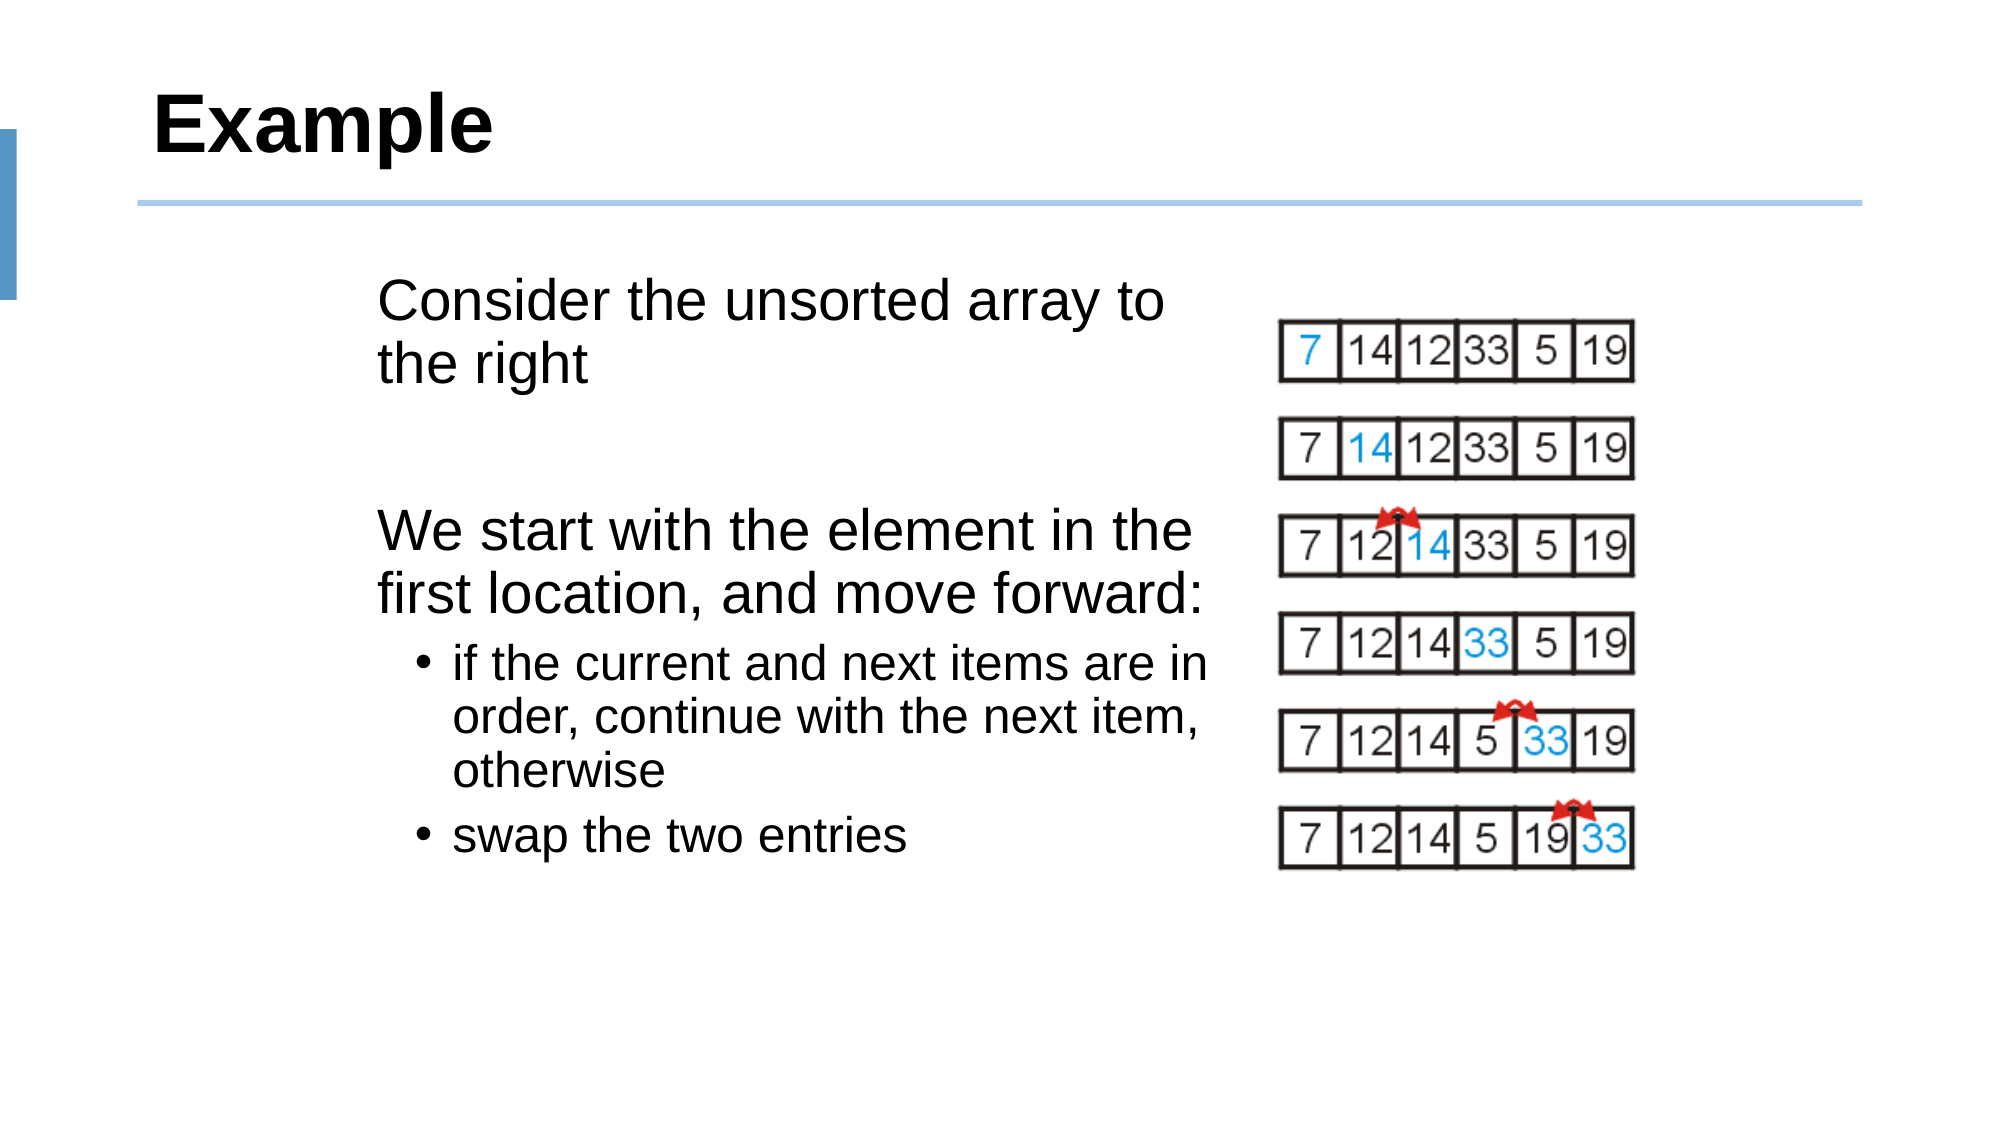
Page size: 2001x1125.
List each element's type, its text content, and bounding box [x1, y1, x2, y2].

picture [1271, 302, 1643, 879]
list Consider the unsorted array to the right We start with the element in the first location, and move forward: if the current and next items are in order, continue with the next item, otherwise swap the two entries [324, 262, 1249, 1005]
title Example [137, 42, 1863, 208]
